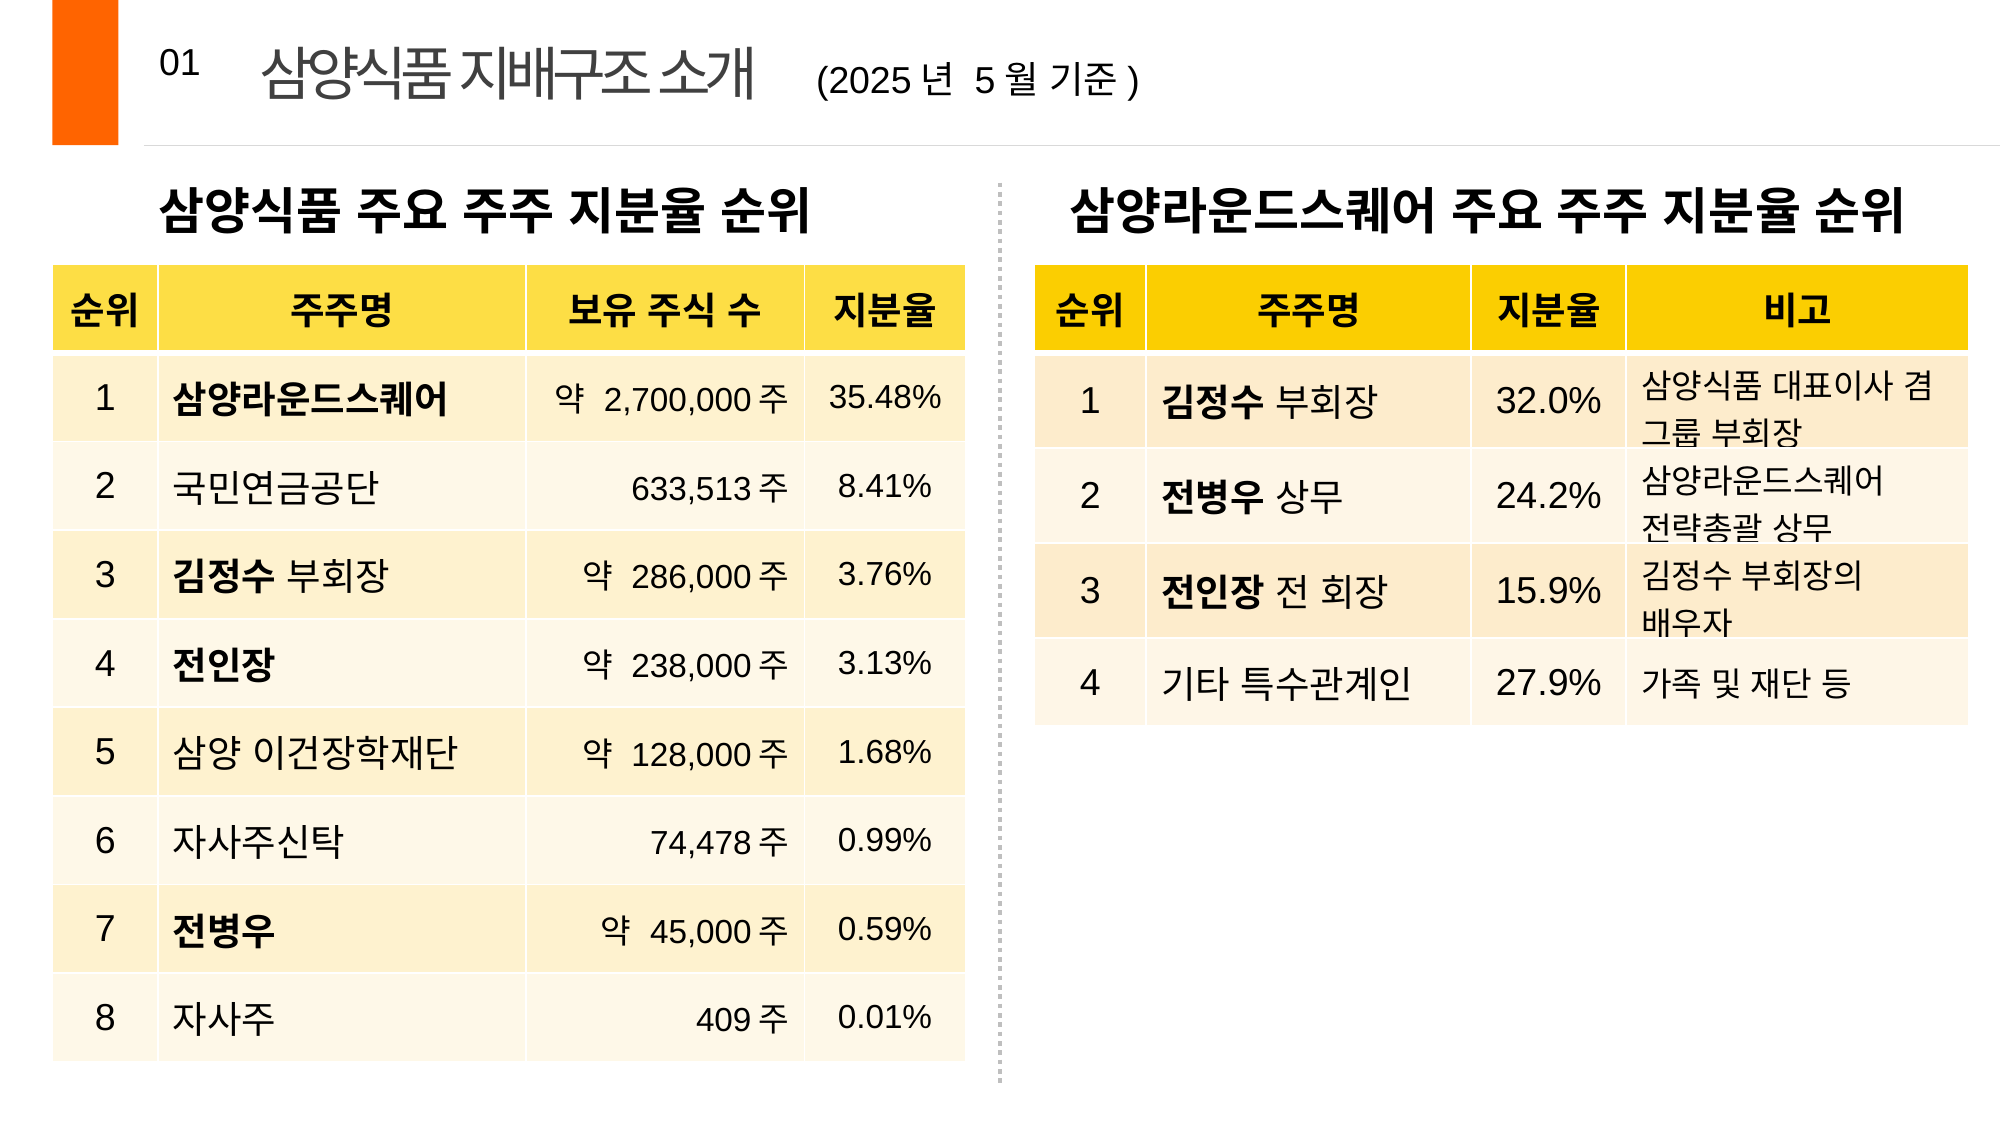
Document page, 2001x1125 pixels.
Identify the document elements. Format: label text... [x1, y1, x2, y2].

table_cell 2 [1035, 449, 1145, 542]
text_box 삼양식품 주요 주주 지분율 순위 [143, 172, 894, 247]
table_cell 15.9% [1472, 544, 1625, 637]
table_header 지분율 [805, 265, 965, 350]
table_cell 0.01% [805, 974, 965, 1061]
table_cell 35.48% [805, 356, 965, 441]
table_cell 자사주신탁 [159, 797, 525, 884]
table_cell 기타 특수관계인 [1147, 639, 1470, 725]
text_box 삼양라운드스퀘어 주요 주주 지분율 순위 [1021, 172, 1969, 247]
table_cell 1 [53, 356, 157, 441]
table_header 순위 [53, 265, 157, 350]
table_cell 자사주 [159, 974, 525, 1061]
table_cell 전병우 [159, 885, 525, 972]
table_header 비고 [1627, 265, 1968, 350]
table_header 지분율 [1472, 265, 1625, 350]
table_cell 약 45,000주 [527, 885, 804, 972]
table_cell 3.13% [805, 620, 965, 706]
table_cell 2 [53, 442, 157, 529]
table_cell 74,478주 [527, 797, 804, 884]
table_cell 전병우 상무 [1147, 449, 1470, 542]
table_cell 633,513주 [527, 442, 804, 529]
table_cell 0.59% [805, 885, 965, 972]
table_cell 약 286,000주 [527, 531, 804, 618]
table_cell 0.99% [805, 797, 965, 884]
text_box 삼양식품 지배구조 소개 [244, 29, 773, 115]
table_cell 27.9% [1472, 639, 1625, 725]
table_cell 가족 및 재단 등 [1627, 639, 1968, 725]
table_cell 약 238,000주 [527, 620, 804, 706]
table_cell 전인장 전 회장 [1147, 544, 1470, 637]
table_header 주주명 [159, 265, 525, 350]
table_cell 삼양 이건장학재단 [159, 708, 525, 795]
table_cell 삼양라운드스퀘어 전략총괄 상무 [1627, 449, 1968, 542]
text_box [51, 0, 119, 146]
table_cell 3 [53, 531, 157, 618]
table_cell 삼양식품 대표이사 겸 그룹 부회장 [1627, 356, 1968, 447]
table_cell 전인장 [159, 620, 525, 706]
table_cell 8.41% [805, 442, 965, 529]
table_cell 409주 [527, 974, 804, 1061]
table_cell 김정수 부회장 [159, 531, 525, 618]
table_header 순위 [1035, 265, 1145, 350]
table_cell 국민연금공단 [159, 442, 525, 529]
table_cell 5 [53, 708, 157, 795]
text_box (2025년 5월 기준) [801, 48, 1179, 109]
table_cell 8 [53, 974, 157, 1061]
table_cell 1.68% [805, 708, 965, 795]
table_cell 7 [53, 885, 157, 972]
table_header 주주명 [1147, 265, 1470, 350]
table_cell 약 2,700,000주 [527, 356, 804, 441]
table_cell 삼양라운드스퀘어 [159, 356, 525, 441]
table_cell 3 [1035, 544, 1145, 637]
table_cell 김정수 부회장의 배우자 [1627, 544, 1968, 637]
table_cell 1 [1035, 356, 1145, 447]
table_cell 약 128,000주 [527, 708, 804, 795]
table_cell 24.2% [1472, 449, 1625, 542]
table_header 보유 주식 수 [527, 265, 804, 350]
table_cell 6 [53, 797, 157, 884]
table_cell 4 [53, 620, 157, 706]
table_cell 김정수 부회장 [1147, 356, 1470, 447]
text_box 01 [144, 30, 216, 91]
table_cell 4 [1035, 639, 1145, 725]
table_cell 3.76% [805, 531, 965, 618]
table_cell 32.0% [1472, 356, 1625, 447]
